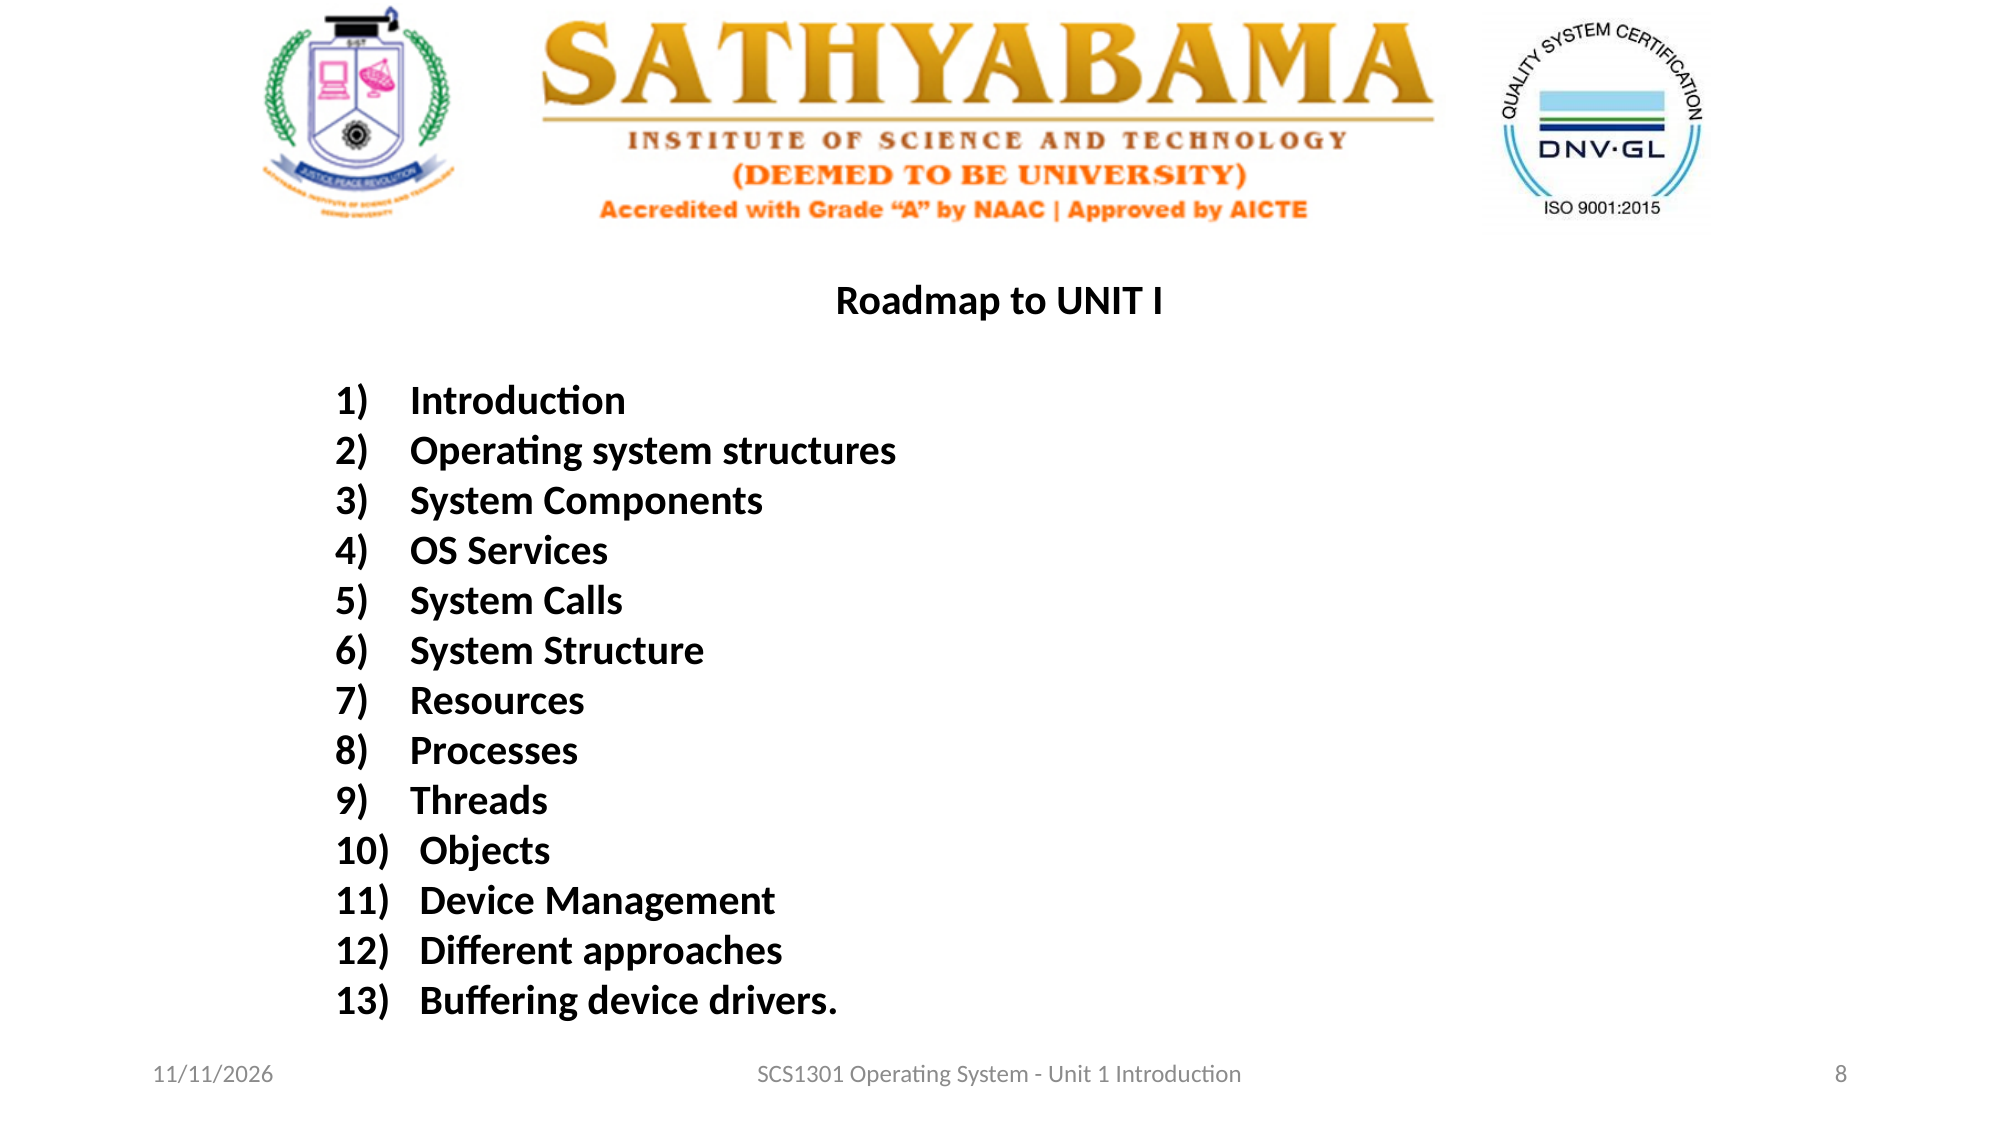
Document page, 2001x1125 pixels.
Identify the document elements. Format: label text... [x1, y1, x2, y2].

picture [529, 0, 1446, 85]
footer SCS1301 Operating System - Unit 1 Introduction [662, 1042, 1338, 1103]
picture [1482, 8, 1711, 238]
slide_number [137, 1042, 588, 1103]
picture [248, 3, 469, 227]
slide_number 8 [1412, 1042, 1863, 1103]
text_box Roadmap to UNIT I Introduction Operating system structures System Components OS Services System Calls System Structure Resources Processes Threads Objects Device Management Different approaches Buffering device drivers. [320, 85, 1680, 1031]
